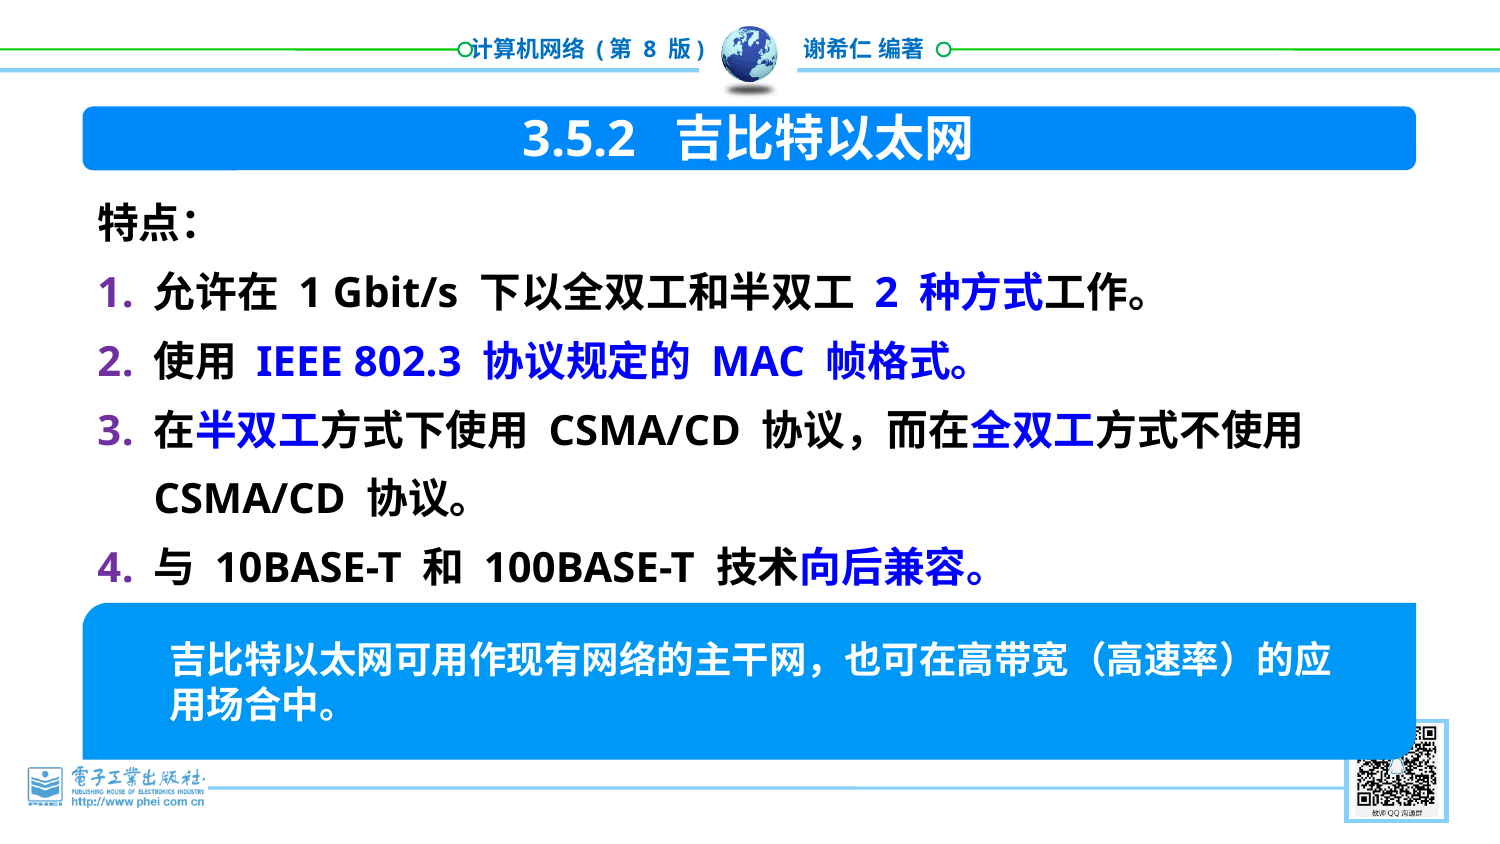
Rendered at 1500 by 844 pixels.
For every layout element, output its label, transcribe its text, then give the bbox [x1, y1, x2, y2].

text_box 3.5.2 吉比特以太网 [507, 99, 990, 171]
text_box [82, 106, 507, 171]
picture [23, 764, 208, 809]
text_box 吉比特以太网可用作现有网络的主干网，也可在高带宽（高速率）的应用场合中。 [154, 628, 1382, 733]
text_box [80, 600, 1419, 762]
text_box [990, 106, 1417, 171]
text_box 特点： 允许在 1 Gbit/s 下以全双工和半双工 2 种方式工作。 使用 IEEE 802.3 协议规定的 MAC 帧格式。 在半双工方式下使用 CSMA/CD 协议，而在全双工方式不使用 CSMA/CD 协议。 与 10BASE-T 和 100BASE-T 技术向后兼容。 [82, 171, 1416, 599]
picture [719, 24, 779, 99]
picture [1355, 724, 1438, 817]
